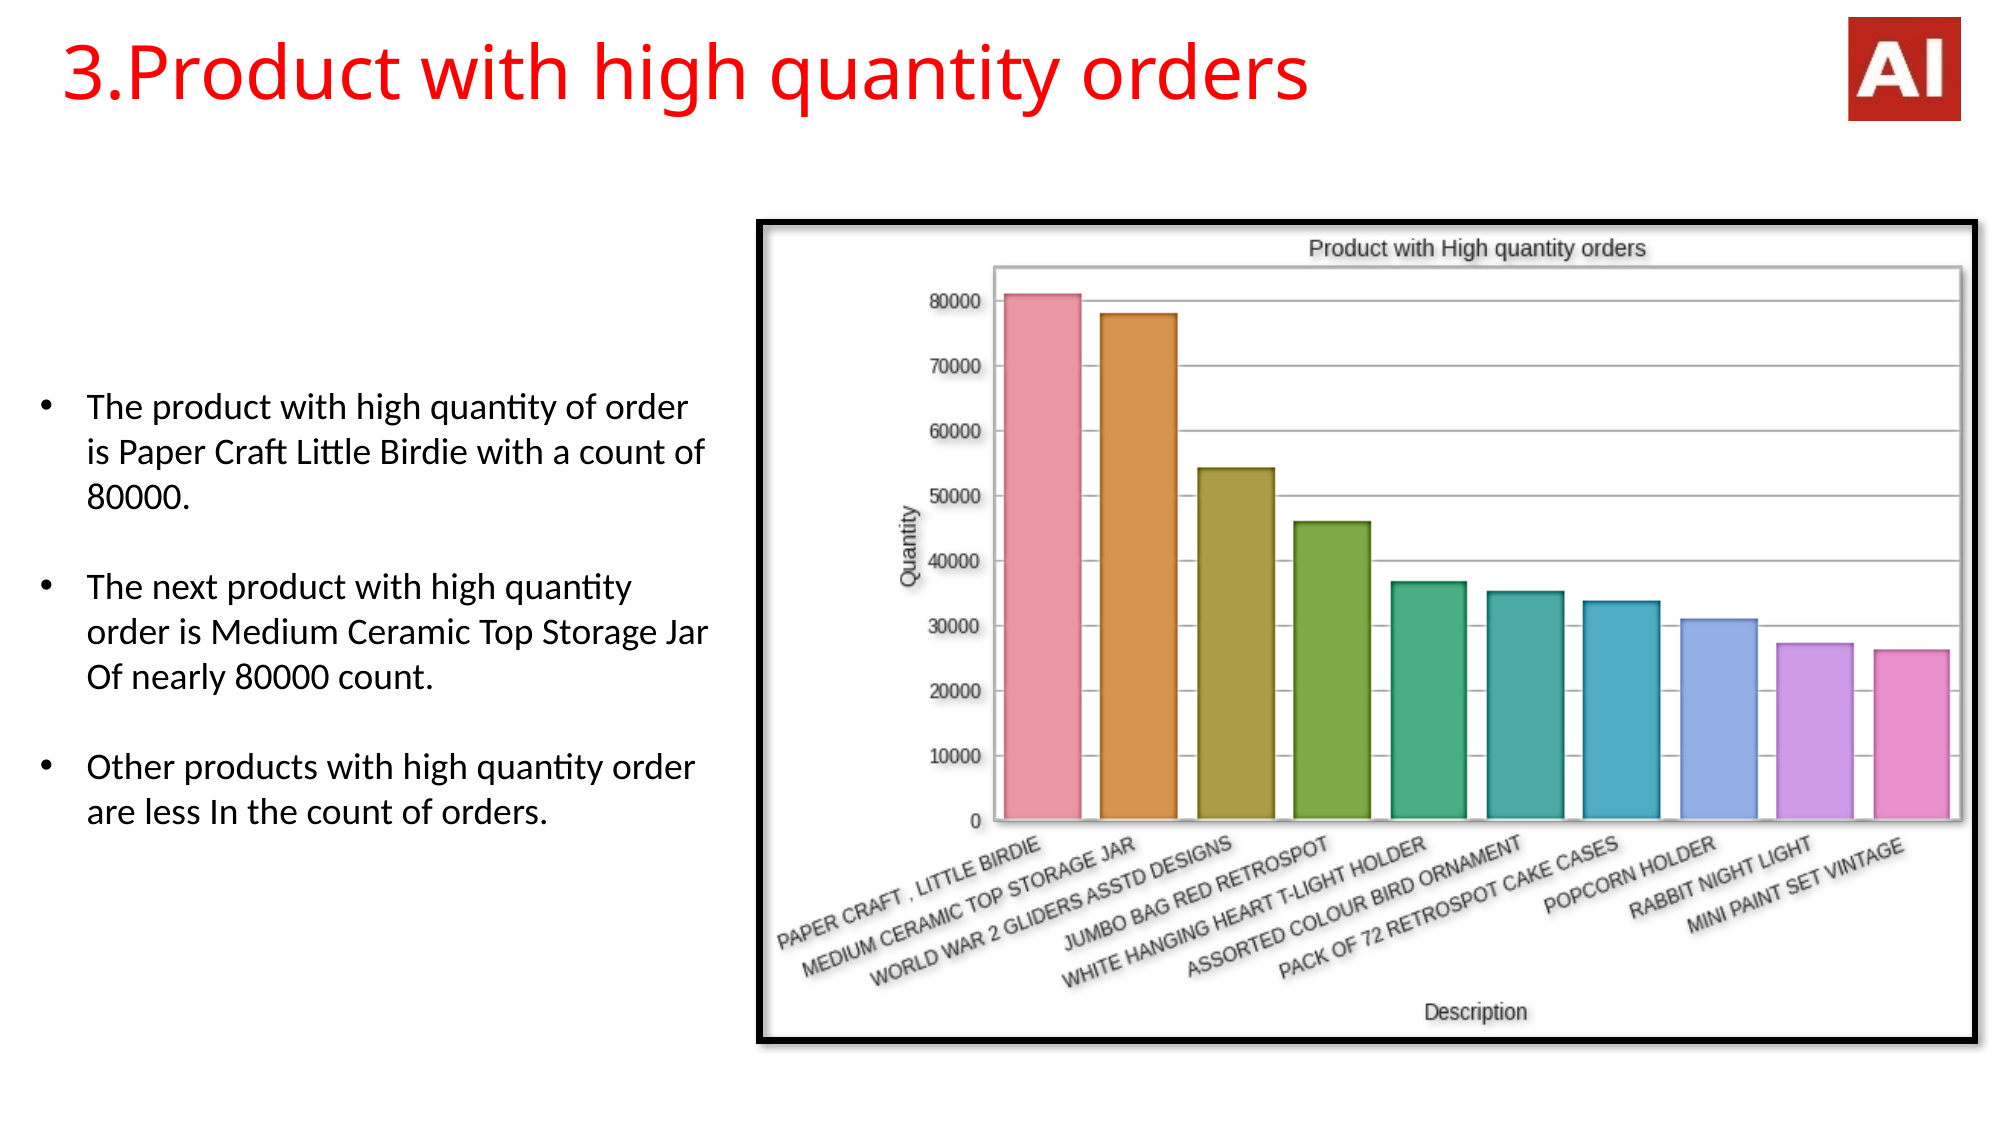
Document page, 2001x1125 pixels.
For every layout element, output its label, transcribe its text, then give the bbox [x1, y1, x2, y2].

picture [762, 224, 1973, 1038]
title 3.Product with high quantity orders [62, 24, 1713, 116]
text_box The product with high quantity of order is Paper Craft Little Birdie with a count of 80000. The next product with high quantity order is Medium Ceramic Top Storage Jar Of nearly 80000 count. Other products with high quantity order are less In the count of orders. [24, 374, 725, 840]
text_box [1848, 17, 1961, 121]
